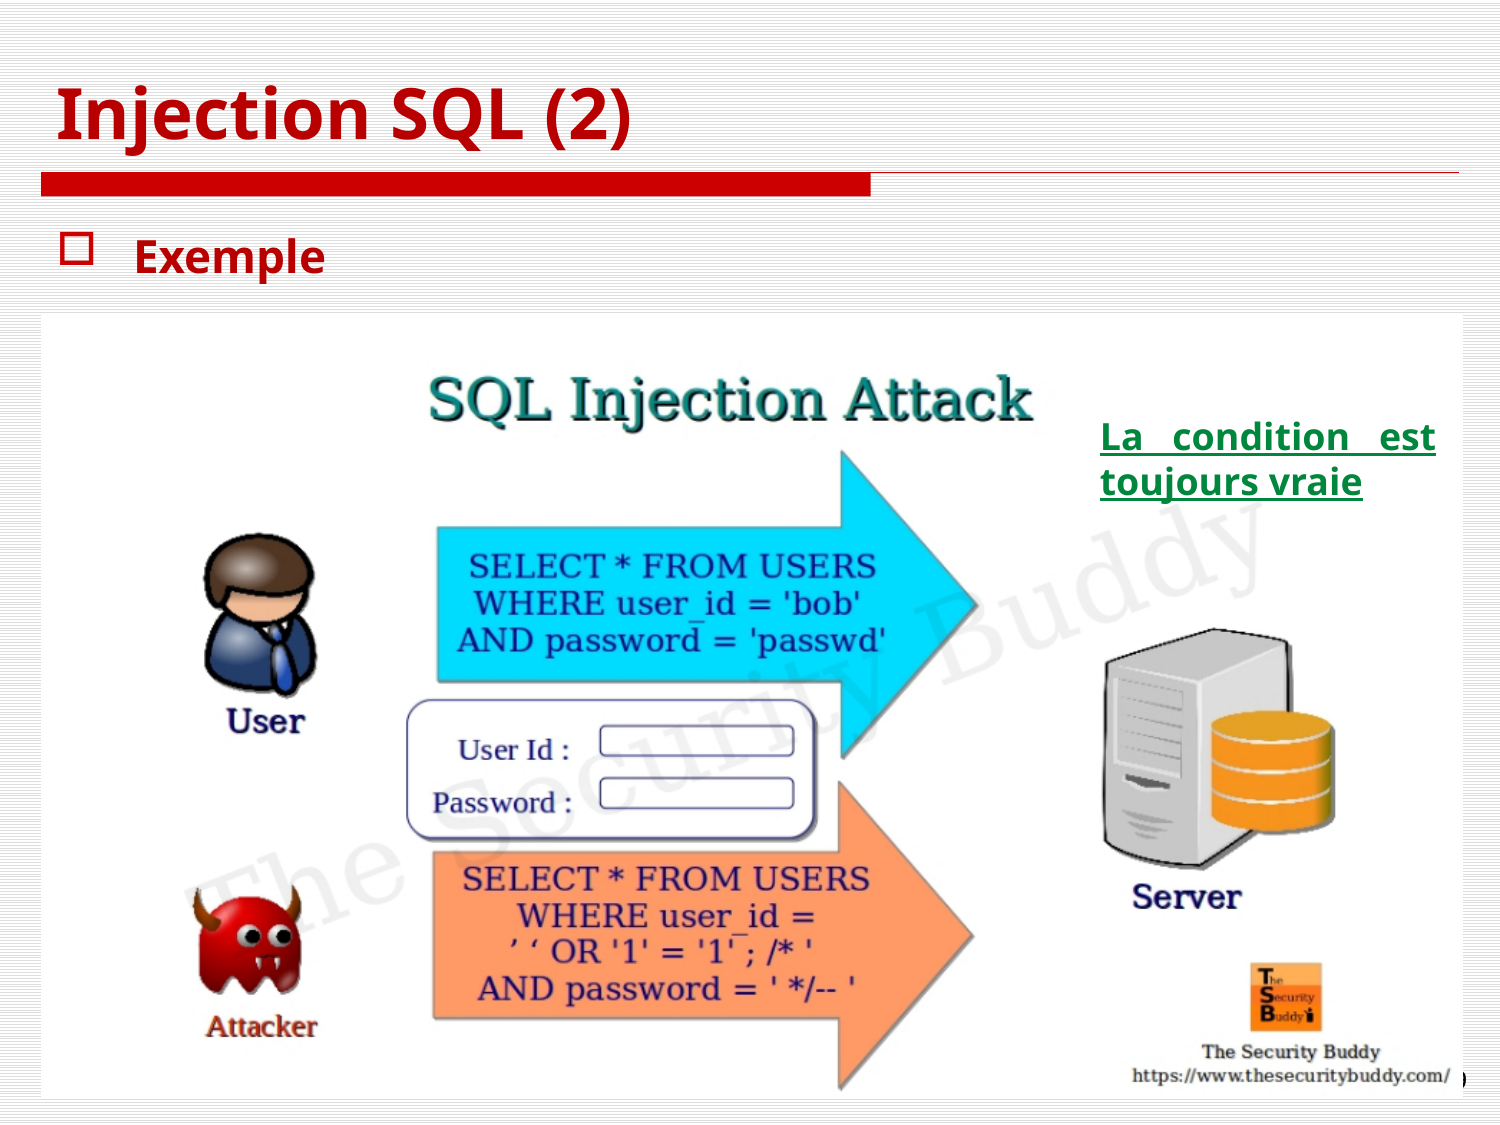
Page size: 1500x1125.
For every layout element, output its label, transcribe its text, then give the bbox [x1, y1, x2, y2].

list Exemple [40, 219, 1448, 313]
picture [40, 314, 1463, 1099]
title Injection SQL (2) [40, 49, 1460, 162]
